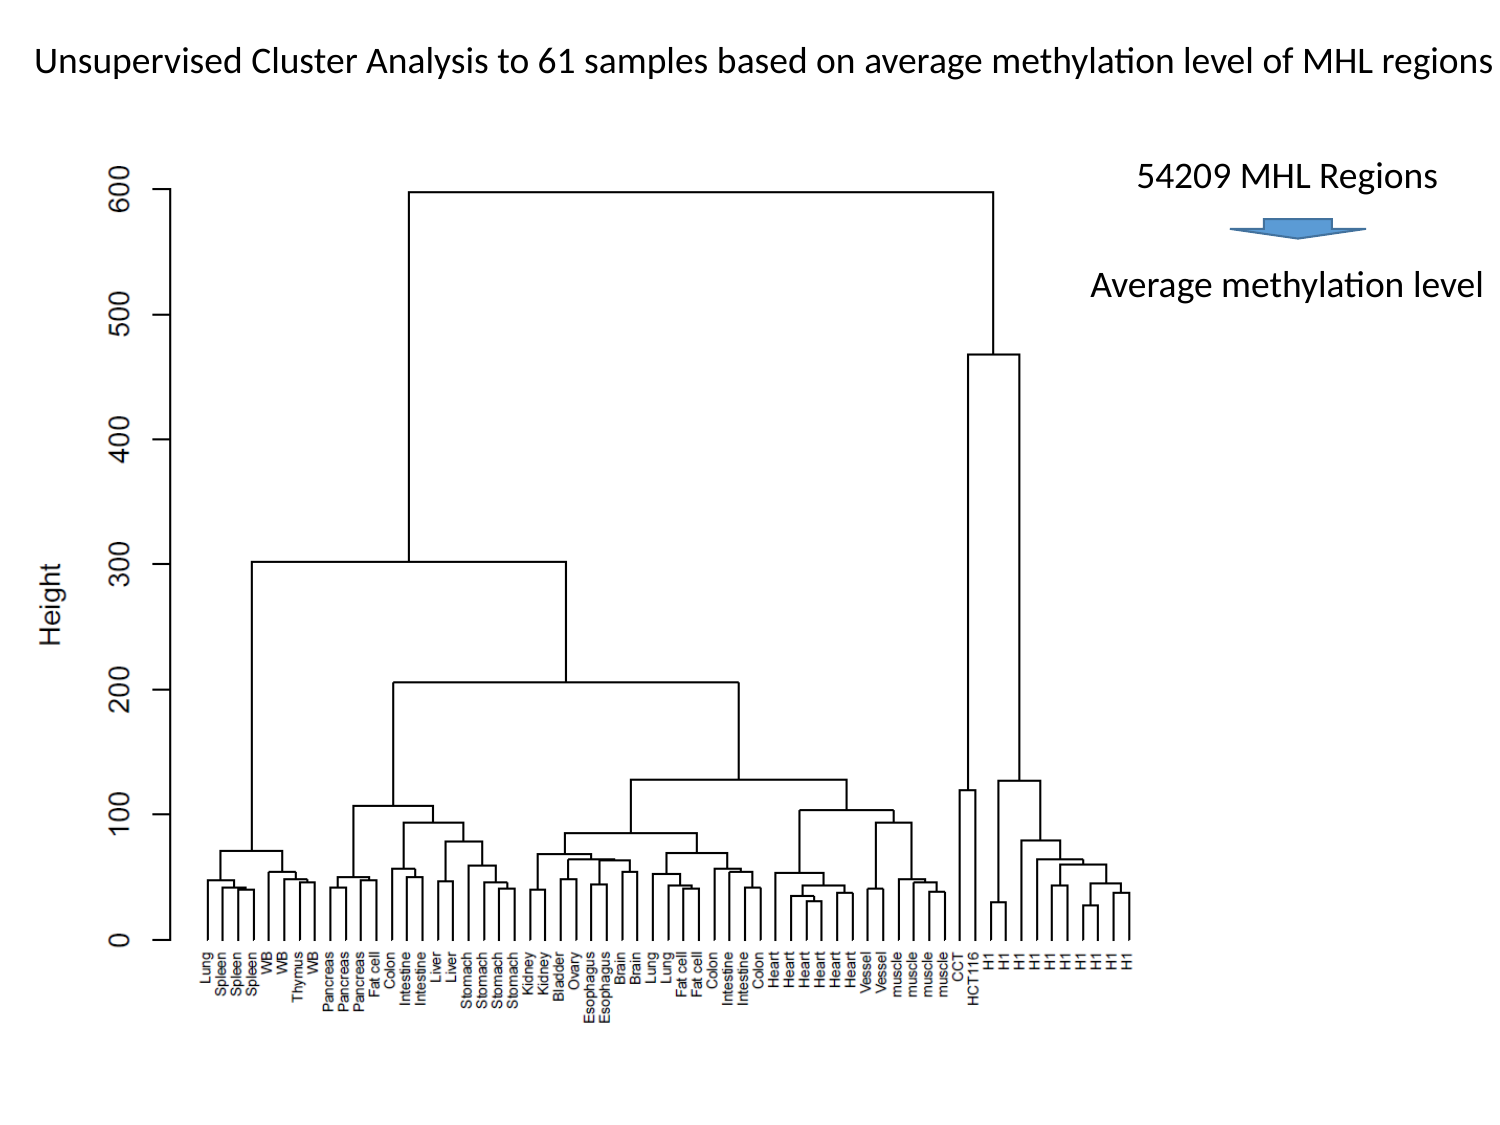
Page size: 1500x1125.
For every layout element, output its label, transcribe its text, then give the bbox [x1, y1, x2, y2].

picture [32, 143, 1167, 1029]
text_box Average methylation level [1167, 253, 1500, 313]
text_box [1229, 218, 1367, 240]
text_box Unsupervised Cluster Analysis to 61 samples based on average methylation level of MHL regions [19, 28, 1500, 89]
text_box 54209 MHL Regions [1167, 143, 1454, 204]
